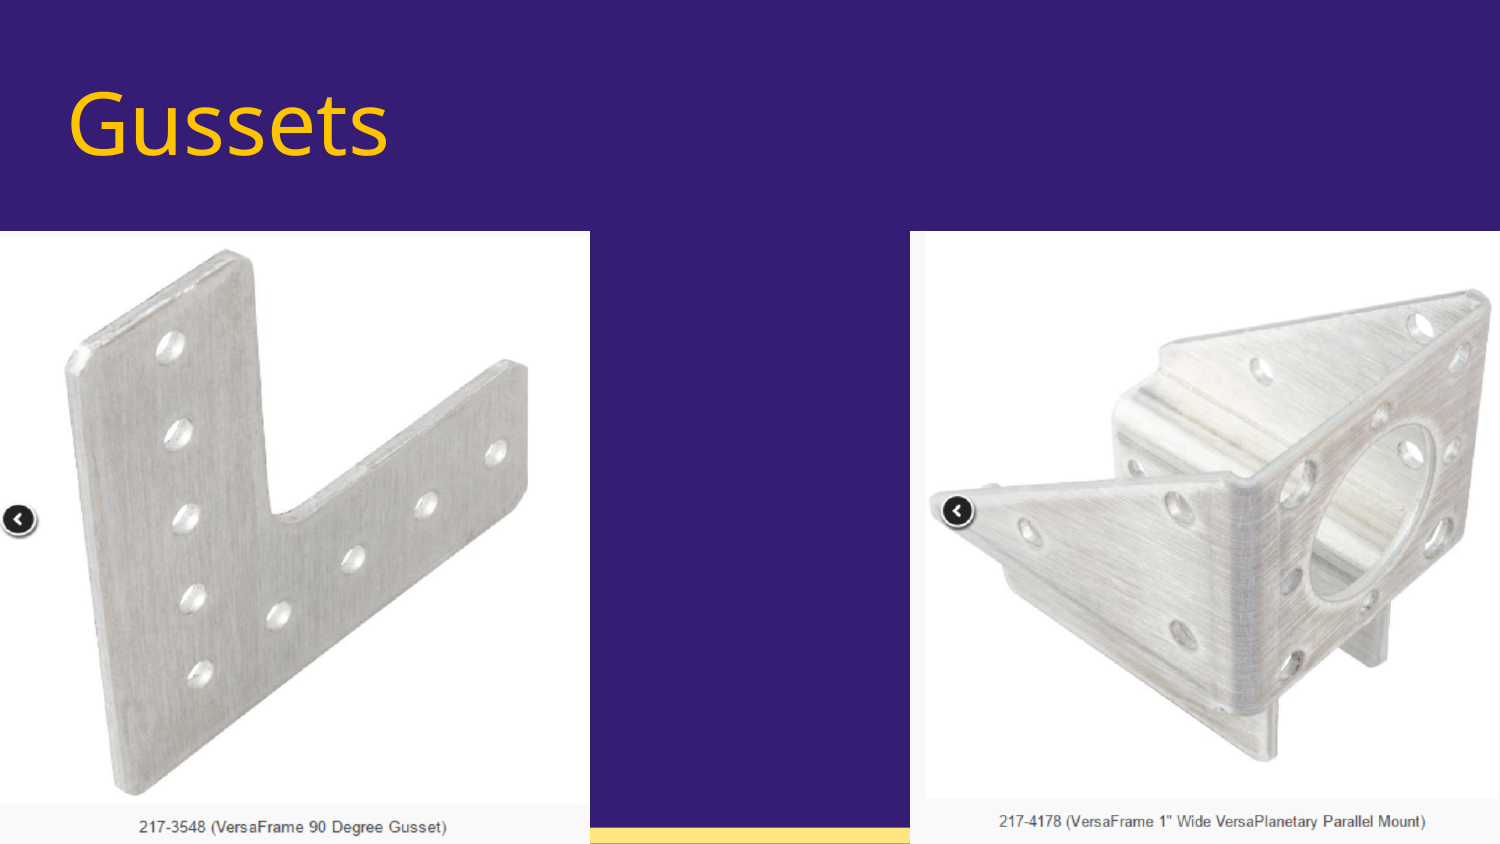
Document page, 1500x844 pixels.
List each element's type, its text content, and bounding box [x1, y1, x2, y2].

title Gussets [51, 51, 1449, 189]
picture [910, 230, 1500, 844]
picture [0, 230, 590, 844]
